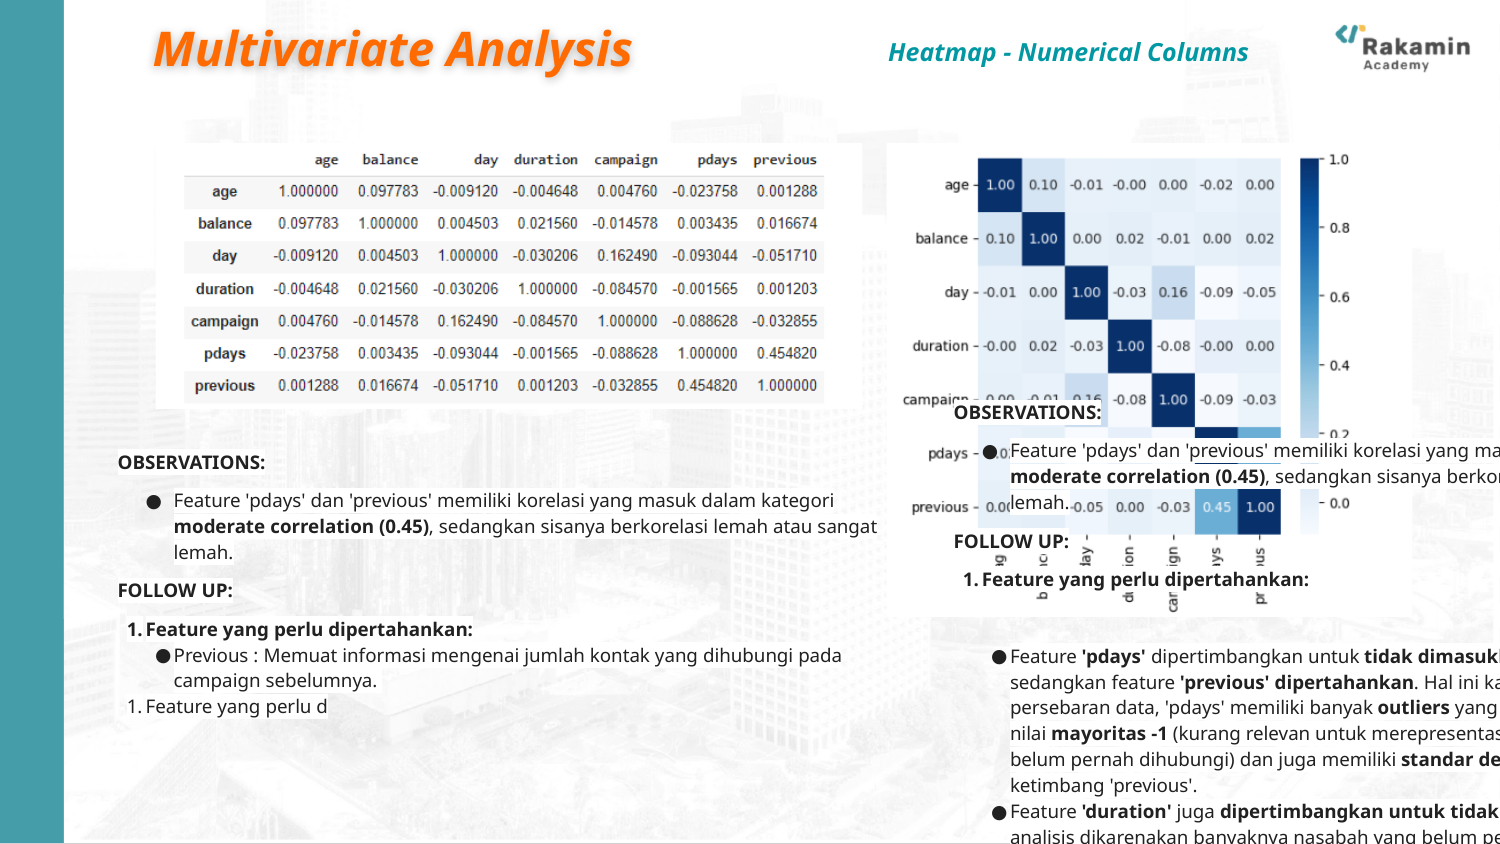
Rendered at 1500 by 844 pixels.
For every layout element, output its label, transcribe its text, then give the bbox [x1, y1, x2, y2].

text_box Multivariate Analysis [66, 11, 1434, 82]
picture [0, 0, 1500, 844]
text_box Heatmap - Numerical Columns [798, 20, 1401, 82]
list OBSERVATIONS: Feature 'pdays' dan 'previous' memiliki korelasi yang masuk dalam kategori moderate correlation (0.45), sedangkan sisanya berkorelasi lemah atau sangat lemah. FOLLOW UP: Feature yang perlu dipertahankan: Feature 'pdays' dipertimbangkan untuk tidak dimasukkan dalam analisis sedangkan feature 'previous' dipertahankan. Hal ini karena dari sisi persebaran data, 'pdays' memiliki banyak outliers yang lebih ekstrim, memiliki nilai mayoritas -1 (kurang relevan untuk merepresentasikan nasabah yang belum pernah dihubungi) dan juga memiliki standar deviasi yang sangat besar ketimbang 'previous'. Feature 'duration' juga dipertimbangkan untuk tidak dimasukkan dalam analisis dikarenakan banyaknya nasabah yang belum pernah dihubungi di campaign sebelumnya sehingga banyak nilai 0, namun ini butuh penyelidikan lebih lanjut. [925, 382, 1500, 844]
list OBSERVATIONS: Feature 'pdays' dan 'previous' memiliki korelasi yang masuk dalam kategori moderate correlation (0.45), sedangkan sisanya berkorelasi lemah atau sangat lemah. FOLLOW UP: Feature yang perlu dipertahankan: Previous : Memuat informasi mengenai jumlah kontak yang dihubungi pada campaign sebelumnya. Feature yang perlu d [89, 432, 899, 844]
